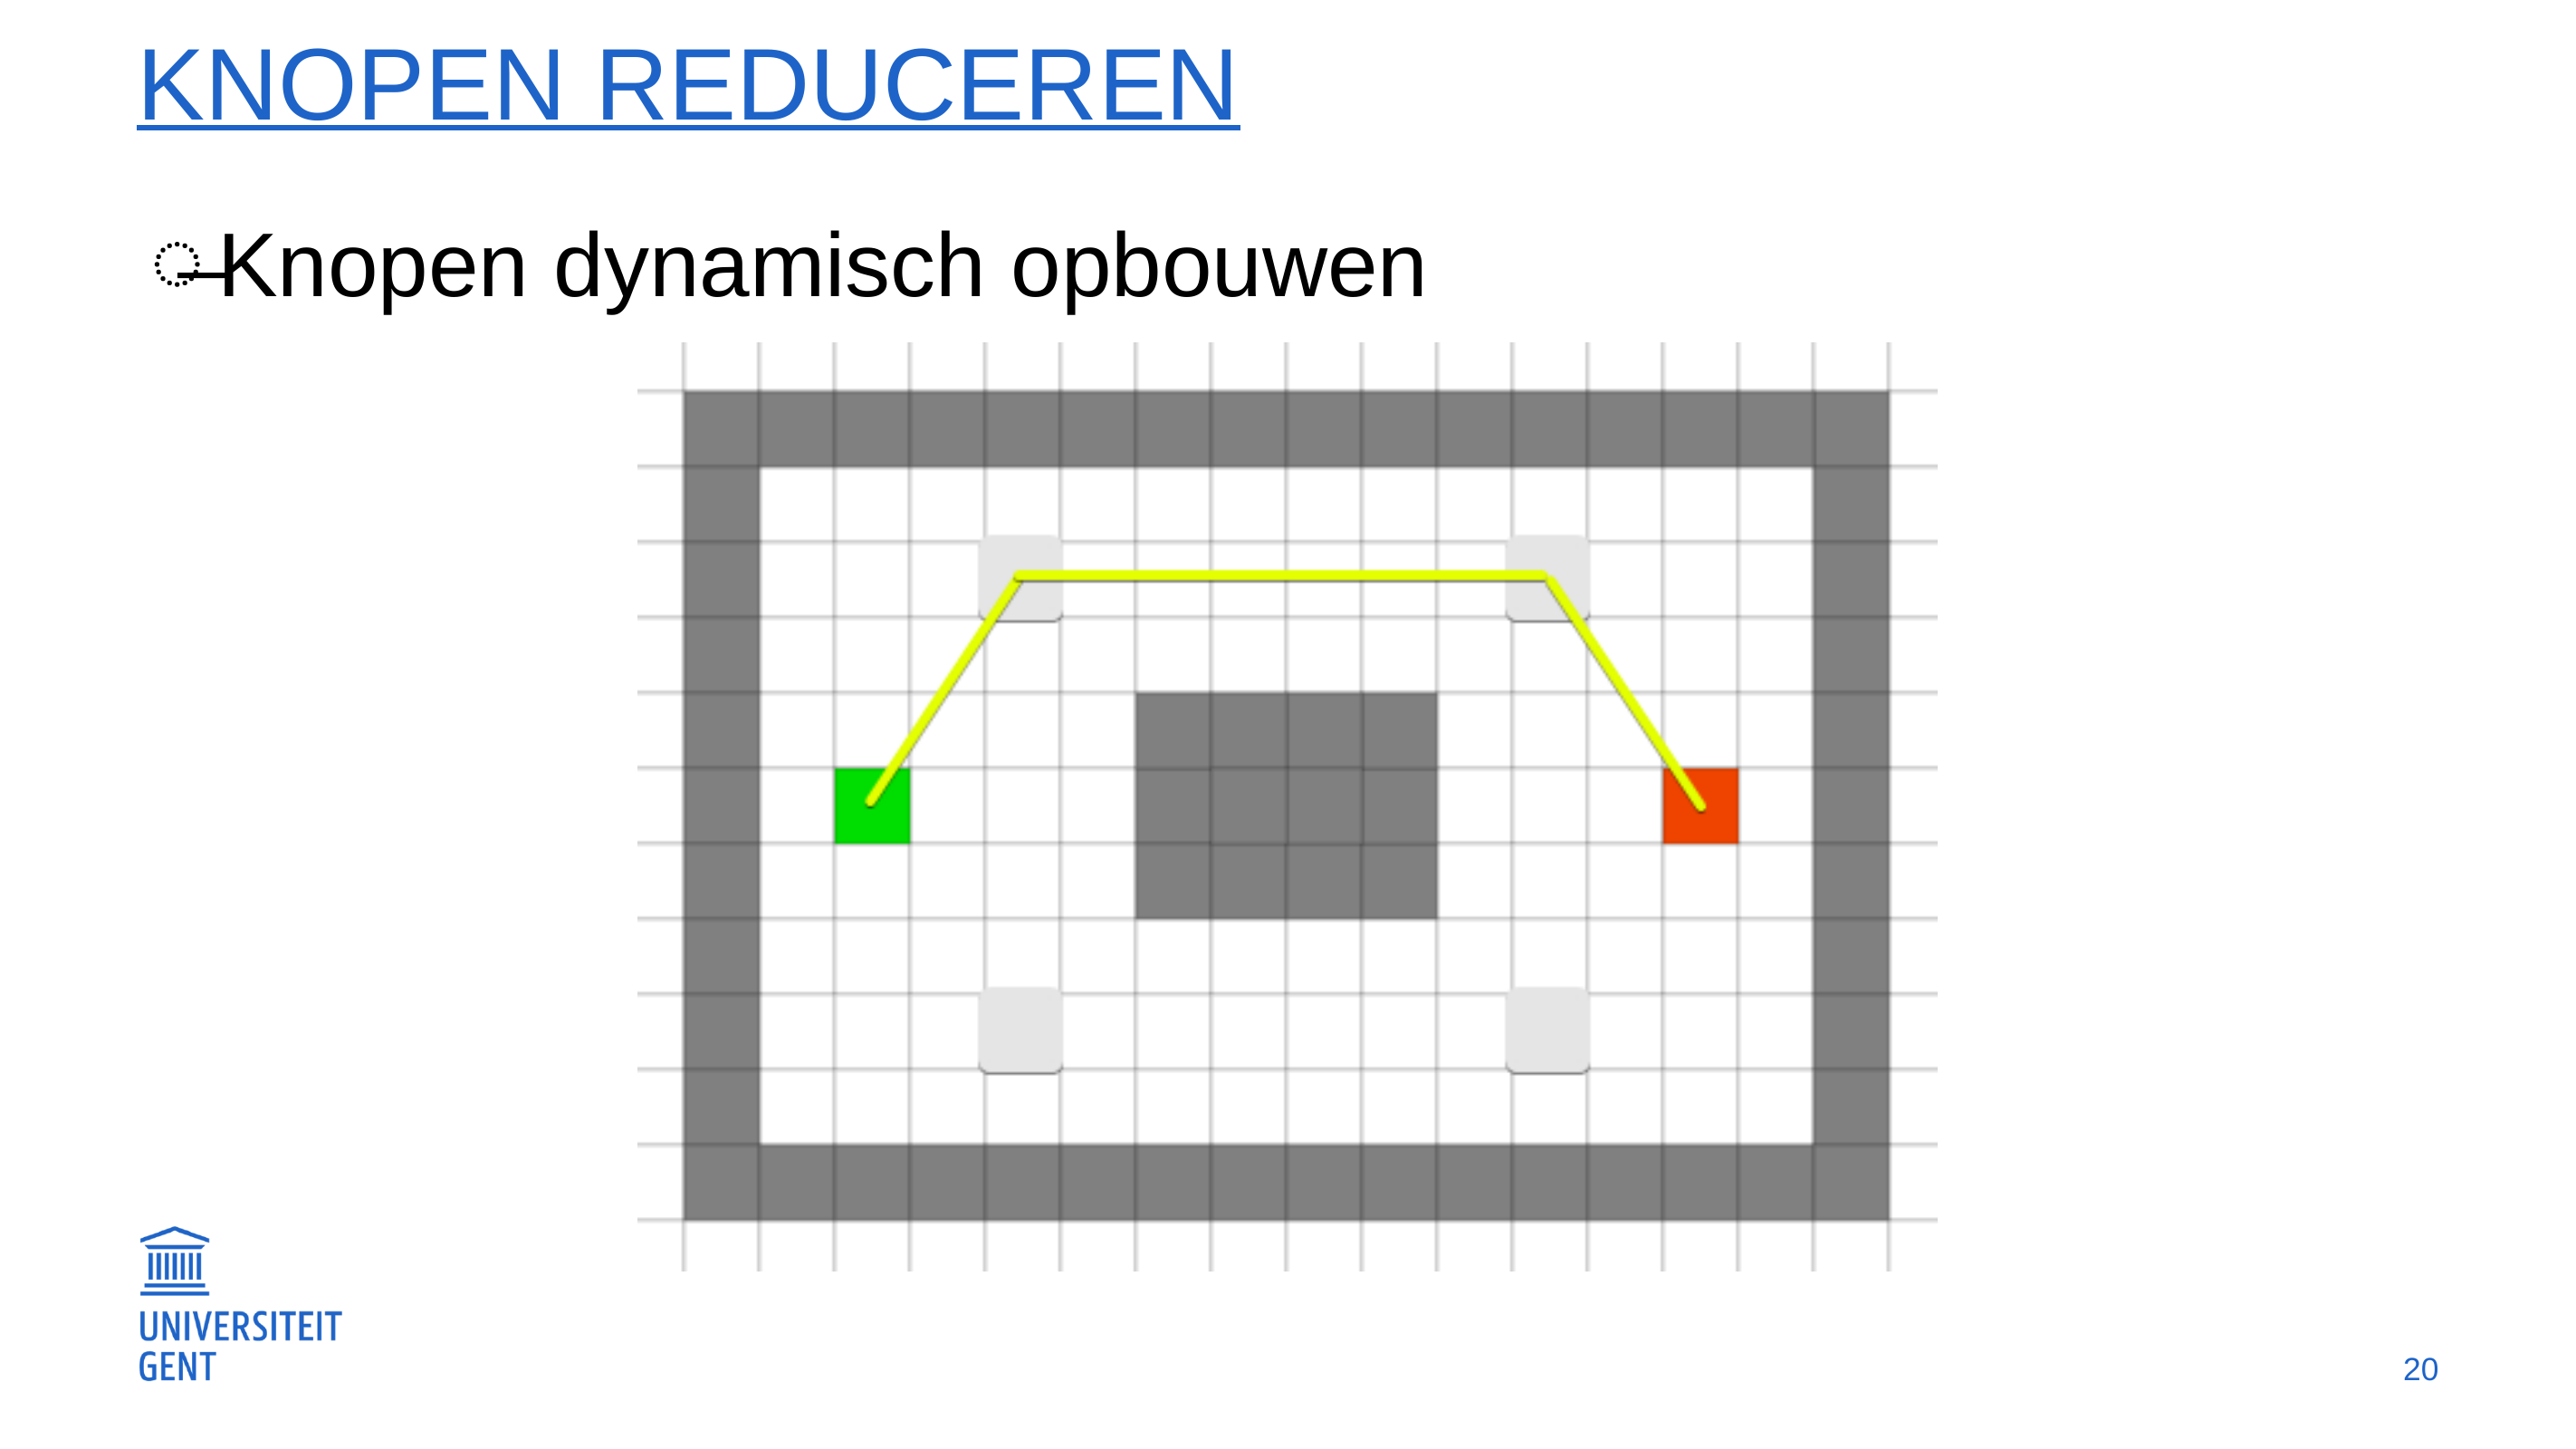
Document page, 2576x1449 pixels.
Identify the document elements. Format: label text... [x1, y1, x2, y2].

slide_number 20 [2315, 1329, 2453, 1407]
picture [72, 1174, 415, 1449]
title Knopen reduceren [123, 20, 2456, 149]
picture [637, 342, 1938, 1271]
list Knopen dynamisch opbouwen [124, 177, 2456, 1173]
